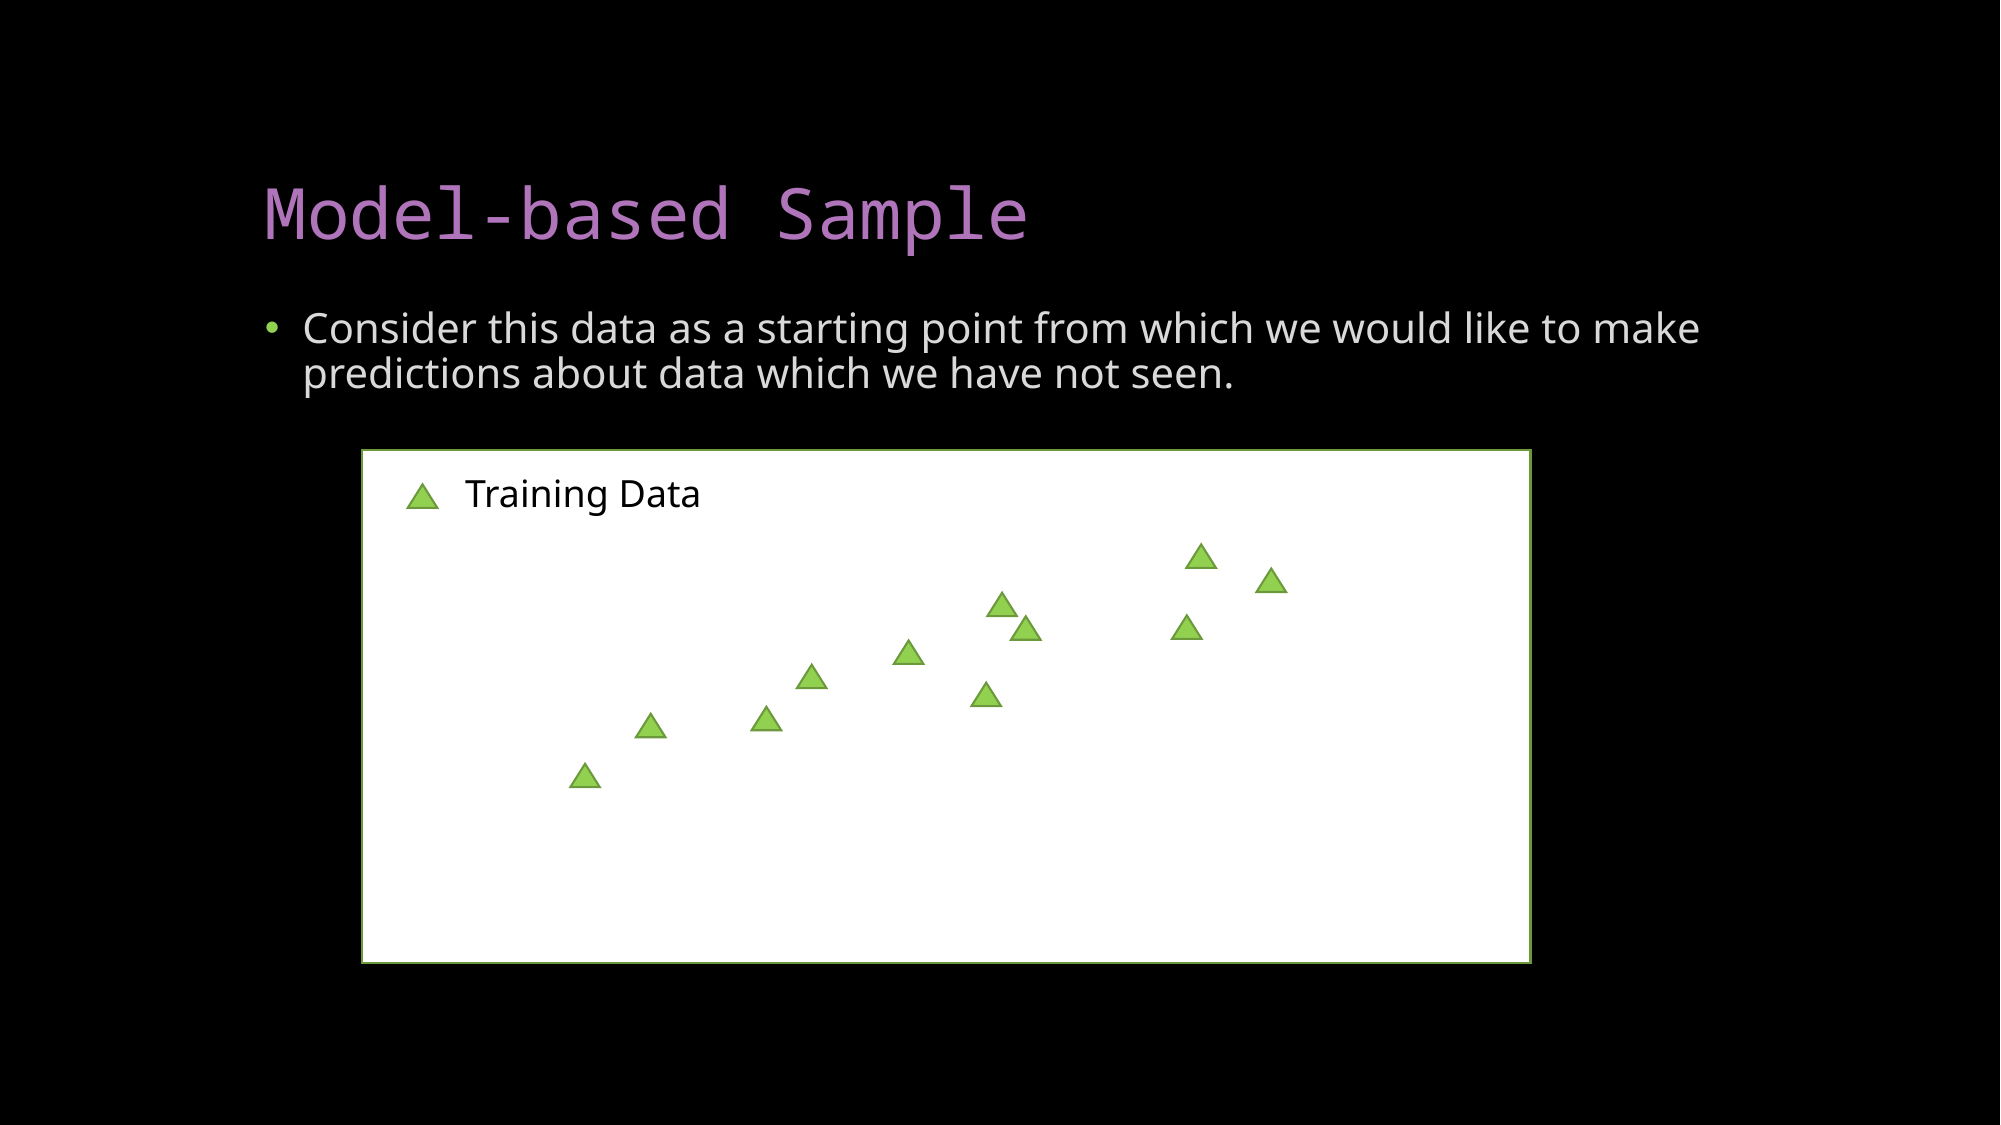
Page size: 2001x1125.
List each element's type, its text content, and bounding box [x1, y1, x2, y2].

list Consider this data as a starting point from which we would like to make predictions about data which we have not seen. [249, 299, 1750, 1000]
text_box [795, 662, 829, 690]
title Model-based Sample [249, 75, 1750, 263]
text_box [1170, 613, 1204, 640]
text_box [985, 590, 1019, 618]
text_box [749, 704, 784, 732]
text_box [1009, 614, 1043, 641]
text_box [891, 638, 926, 665]
text_box [568, 761, 602, 789]
text_box [969, 680, 1003, 708]
text_box [361, 449, 1532, 964]
text_box [634, 711, 668, 739]
text_box [1184, 542, 1218, 569]
text_box [405, 482, 440, 509]
text_box Training Data [450, 462, 773, 523]
text_box [1254, 566, 1288, 594]
